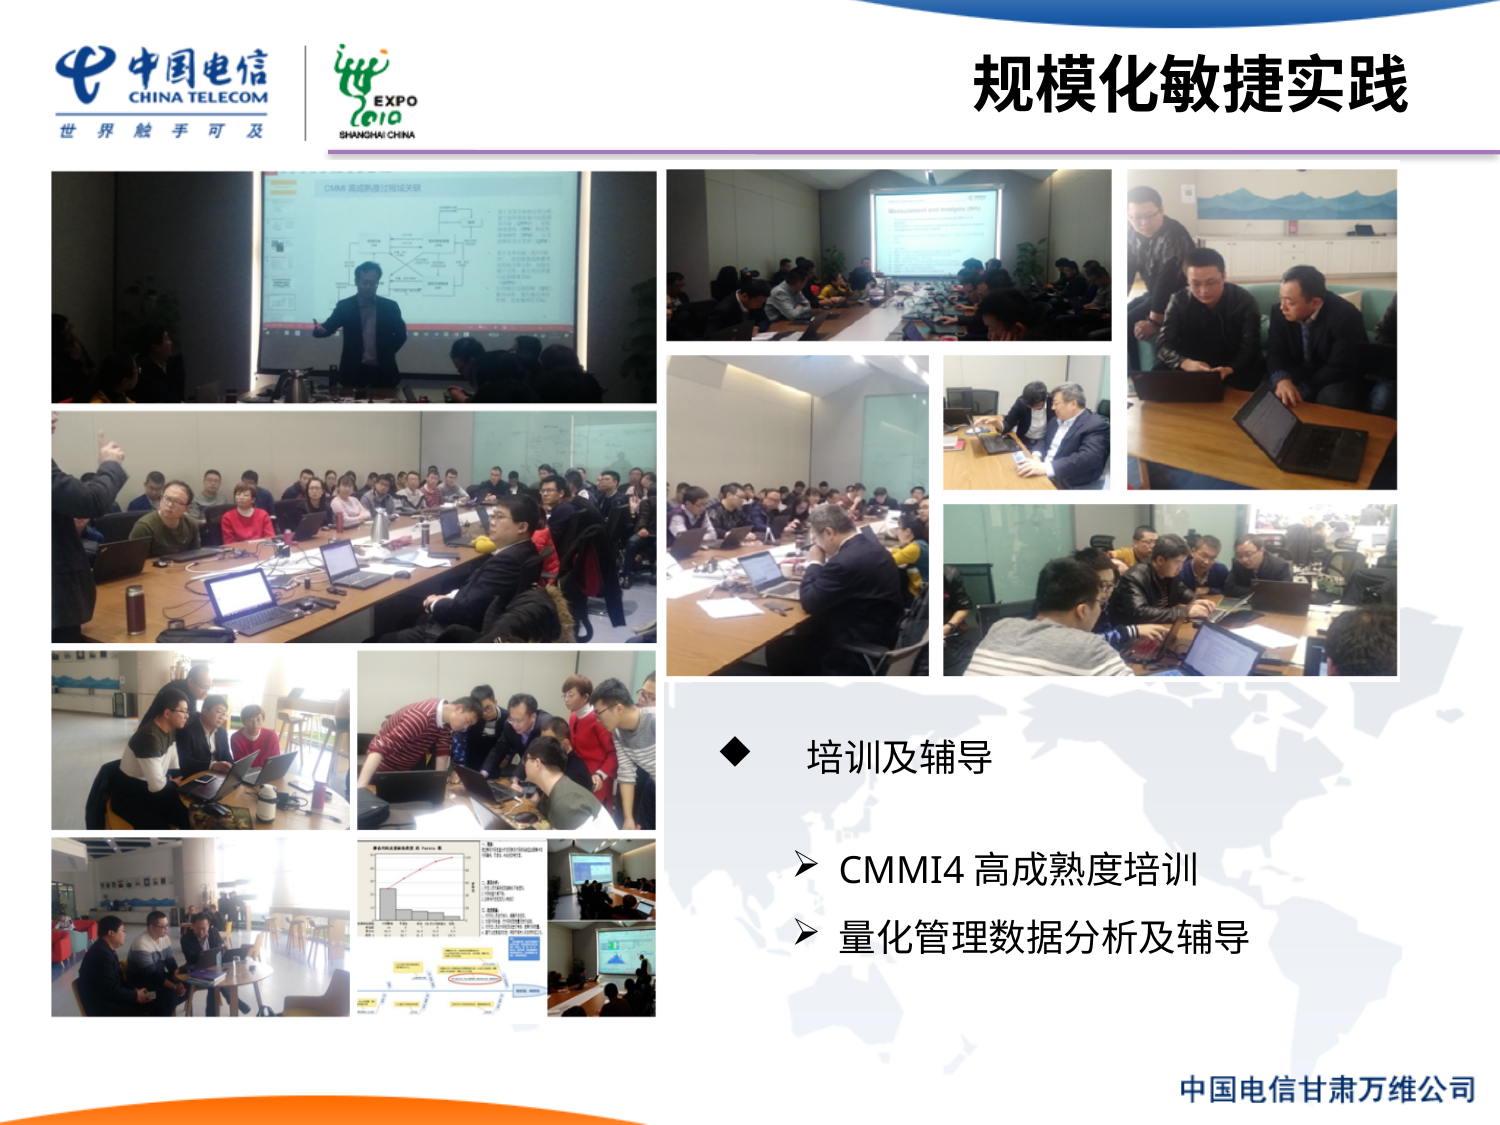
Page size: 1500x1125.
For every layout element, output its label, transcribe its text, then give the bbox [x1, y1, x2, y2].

picture [0, 0, 1500, 1125]
text_box 培训及辅导 CMMI4高成熟度培训 量化管理数据分析及辅导 [701, 691, 1361, 1034]
text_box 规模化敏捷实践 [445, 23, 1425, 143]
